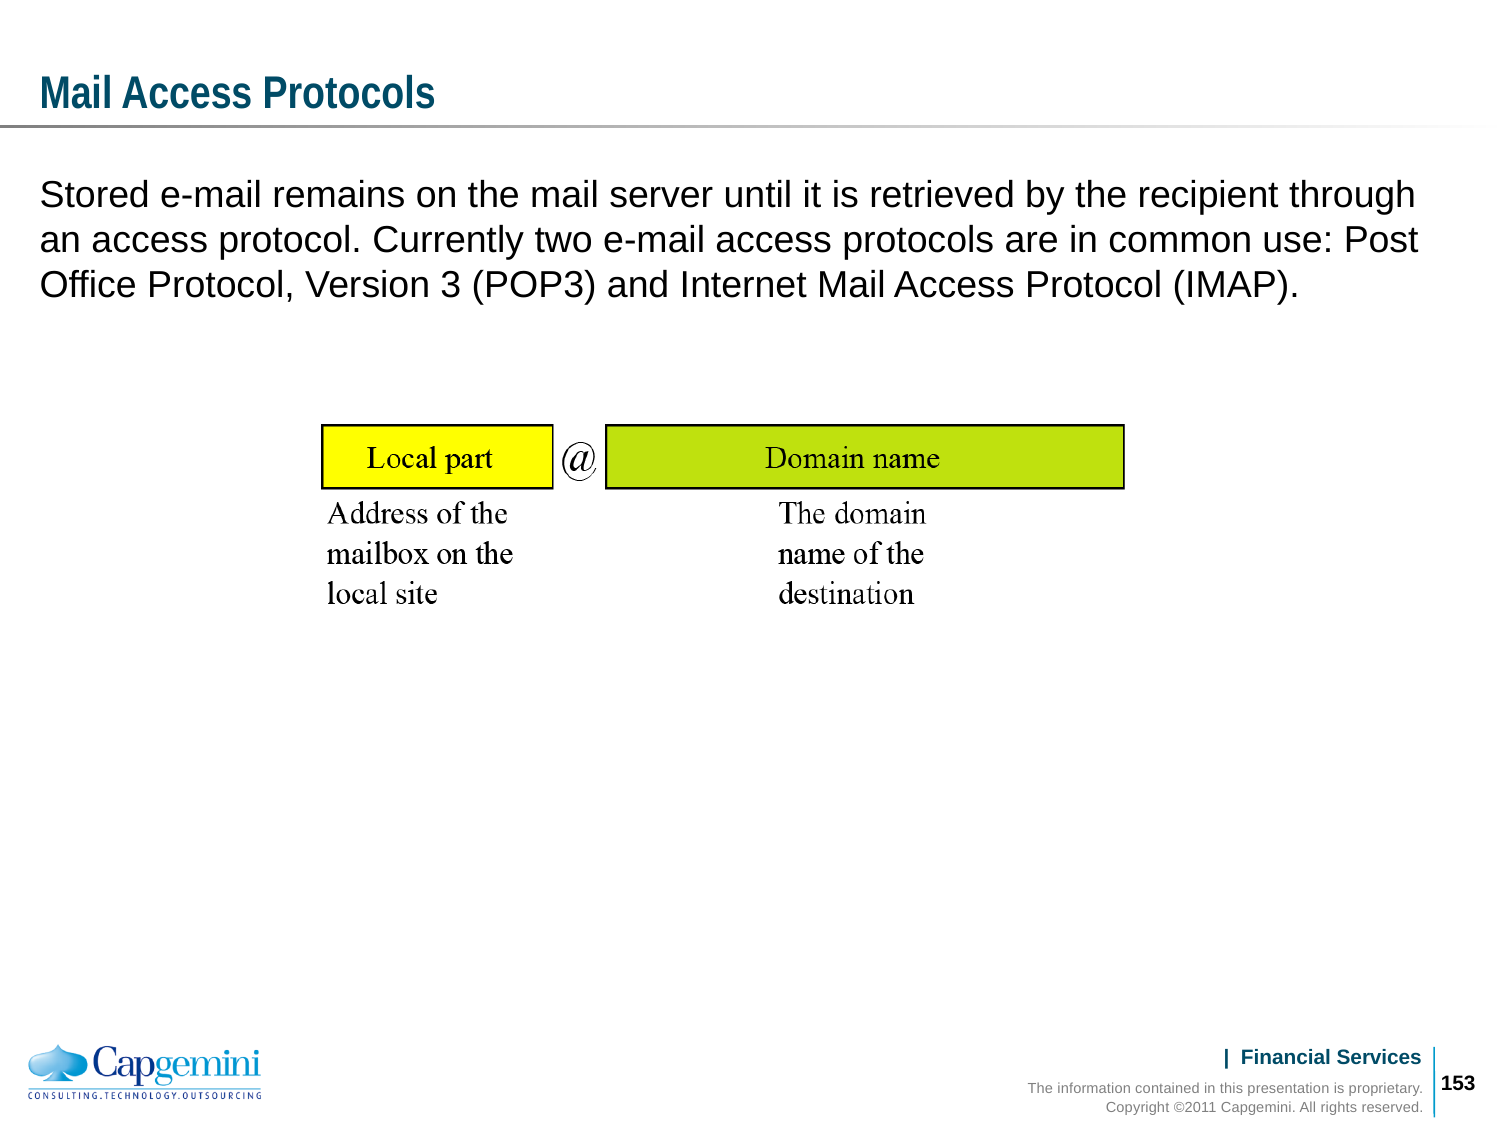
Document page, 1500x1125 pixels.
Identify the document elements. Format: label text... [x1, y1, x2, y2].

list Stored e-mail remains on the mail server until it is retrieved by the recipient through an access protocol. Currently two e-mail access protocols are in common use: Post Office Protocol, Version 3 (POP3) and Internet Mail Access Protocol (IMAP). [39, 162, 1465, 988]
picture [26, 1043, 263, 1100]
title Mail Access Protocols [39, 34, 1470, 126]
picture [321, 424, 1126, 614]
